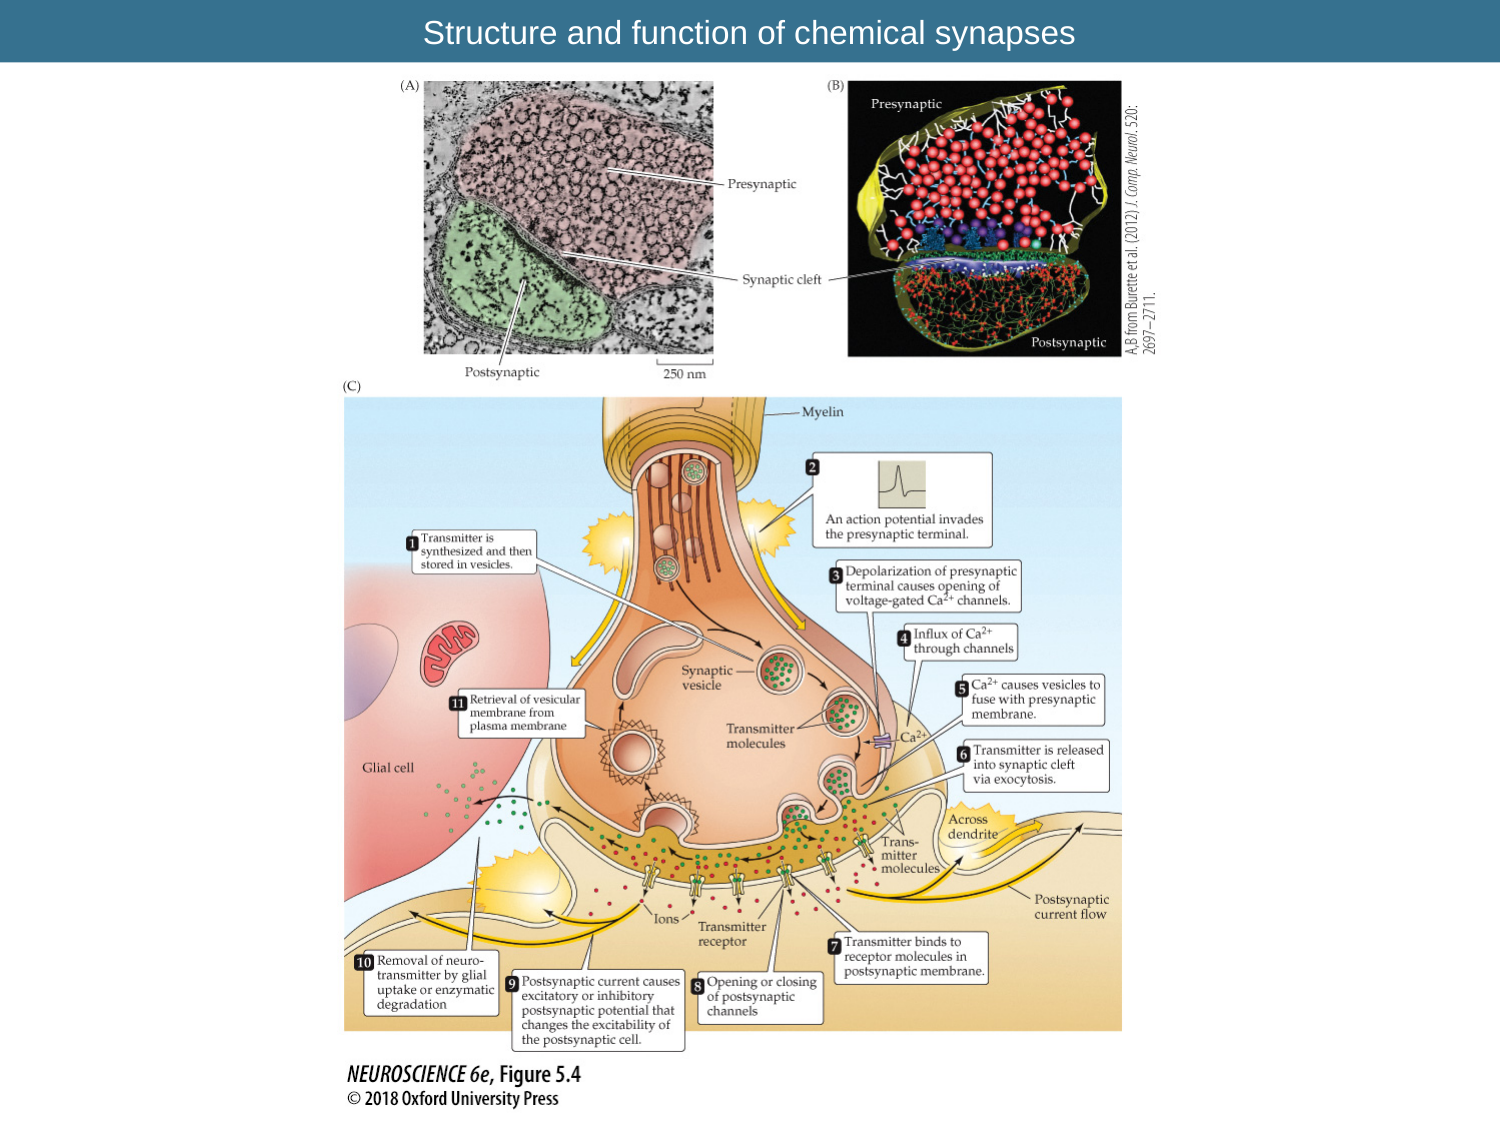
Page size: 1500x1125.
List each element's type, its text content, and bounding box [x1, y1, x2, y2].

picture [337, 74, 1161, 1113]
title Structure and function of chemical synapses [0, 0, 1500, 63]
